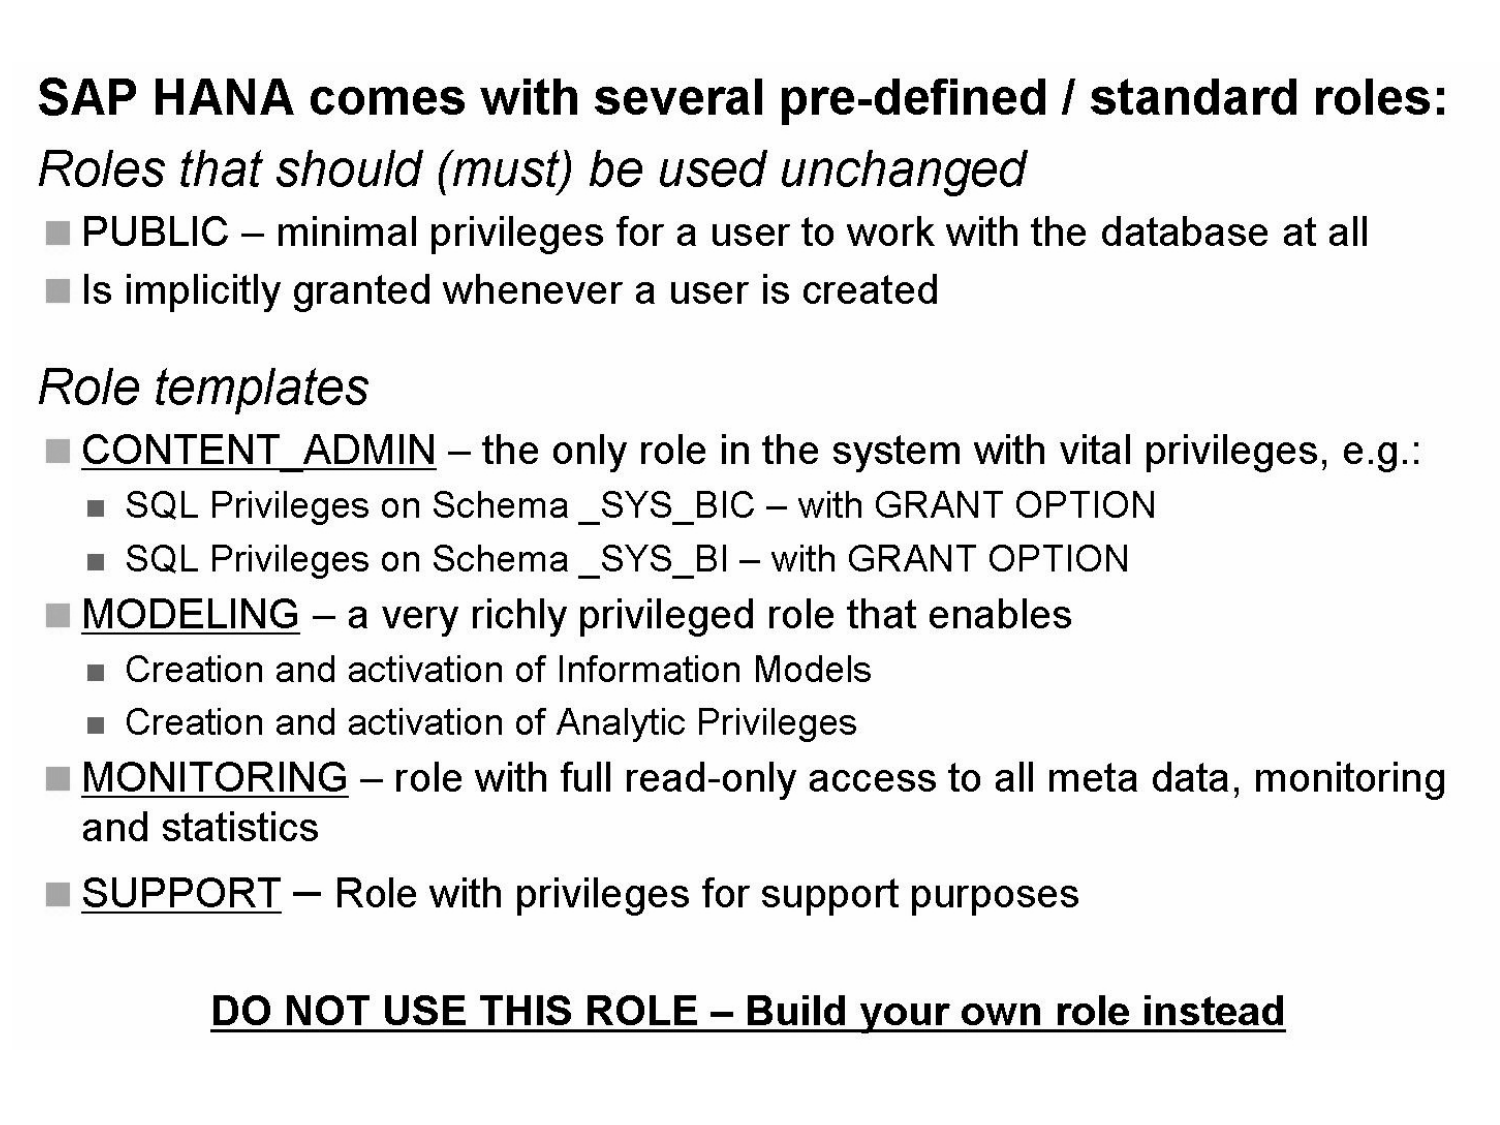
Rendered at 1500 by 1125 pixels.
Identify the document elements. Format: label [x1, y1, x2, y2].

picture [12, 62, 1500, 1051]
